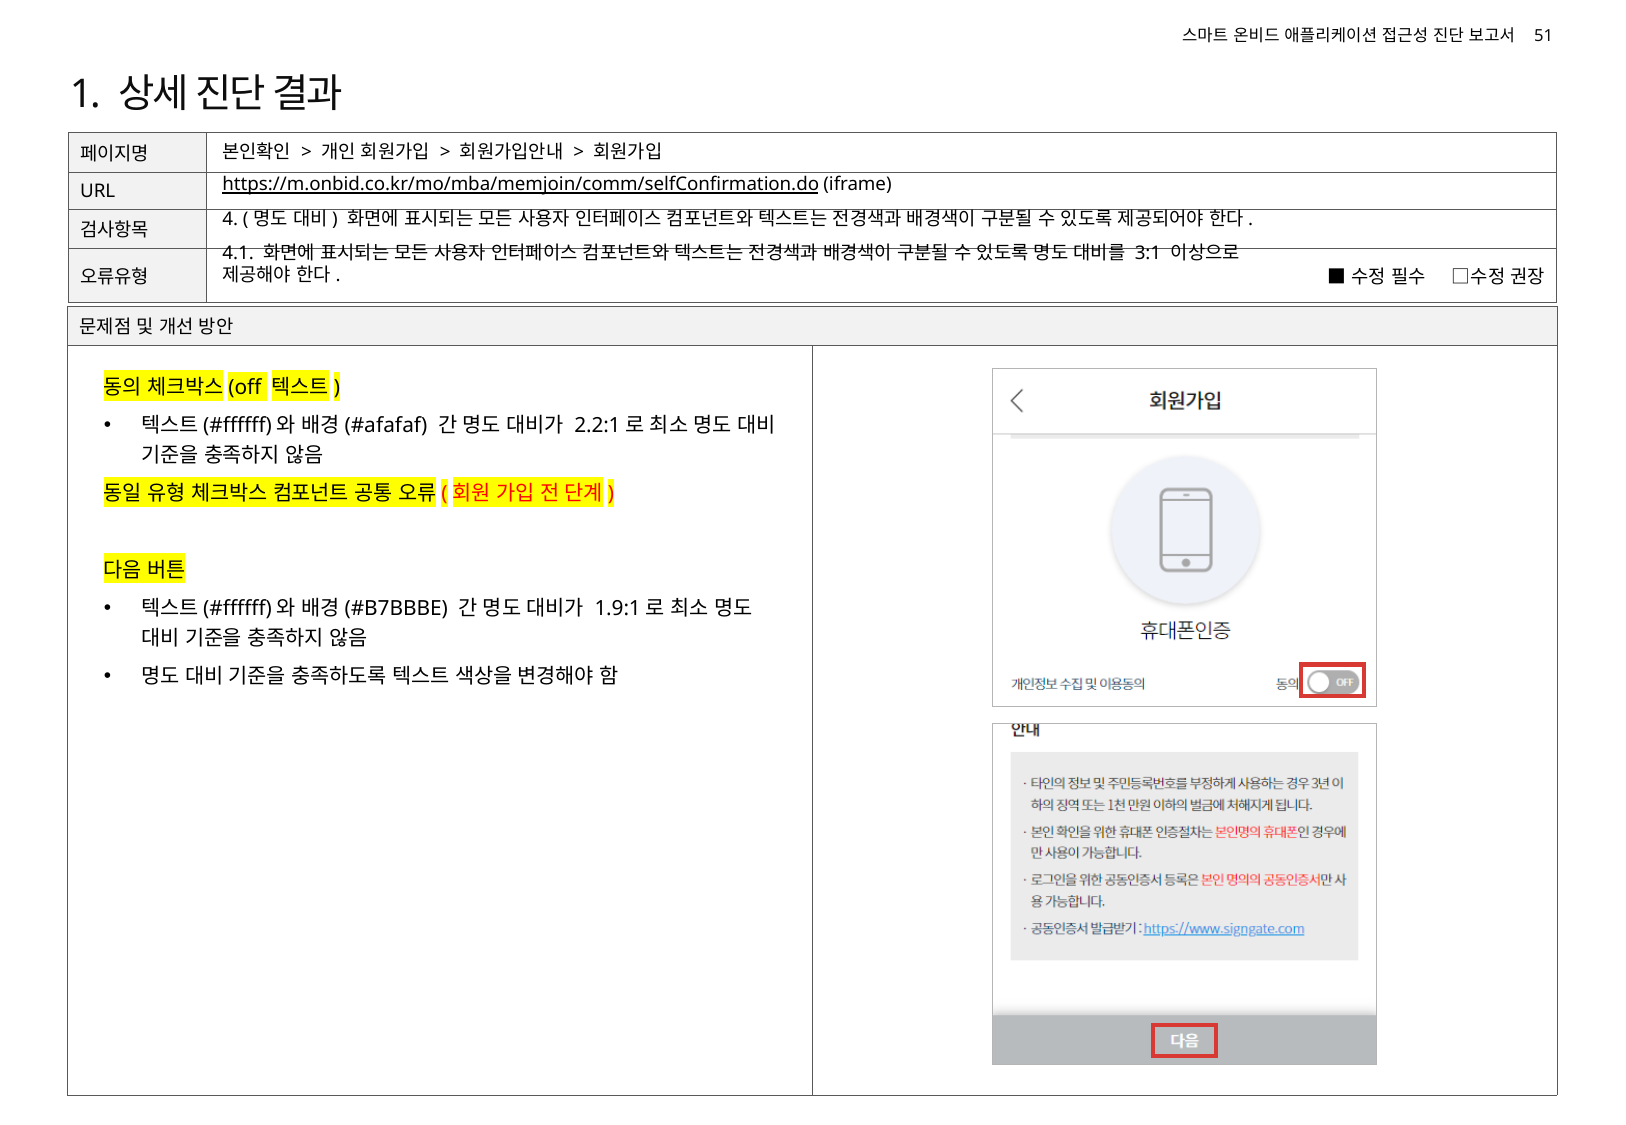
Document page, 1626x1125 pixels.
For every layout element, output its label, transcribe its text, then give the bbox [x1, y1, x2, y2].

list 동의 체크박스(off 텍스트) 텍스트(#ffffff)와 배경(#afafaf) 간 명도 대비가 2.2:1로 최소 명도 대비 기준을 충족하지 않음 동일 유형 체크박스 컴포넌트 공통 오류(회원 가입 전 단계) 다음 버튼 텍스트(#ffffff)와 배경(#B7BBBE) 간 명도 대비가 1.9:1로 최소 명도 대비 기준을 충족하지 않음 명도 대비 기준을 충족하도록 텍스트 색상을 변경해야 함 [103, 368, 778, 762]
title 1. 상세 진단 결과 [69, 72, 1126, 117]
picture [992, 368, 1377, 707]
list 4. (명도 대비) 화면에 표시되는 모든 사용자 인터페이스 컴포넌트와 텍스트는 전경색과 배경색이 구분될 수 있도록 제공되어야 한다. [207, 201, 1557, 236]
list 4.1. 화면에 표시되는 모든 사용자 인터페이스 컴포넌트와 텍스트는 전경색과 배경색이 구분될 수 있도록 명도 대비를 3:1 이상으로 제공해야 한다. [207, 235, 1293, 291]
picture [992, 723, 1377, 1065]
list 본인확인 > 개인 회원가입 > 회원가입안내 > 회원가입 [207, 133, 1557, 167]
list https://m.onbid.co.kr/mo/mba/memjoin/comm/selfConfirmation.do (iframe) [207, 167, 1557, 201]
